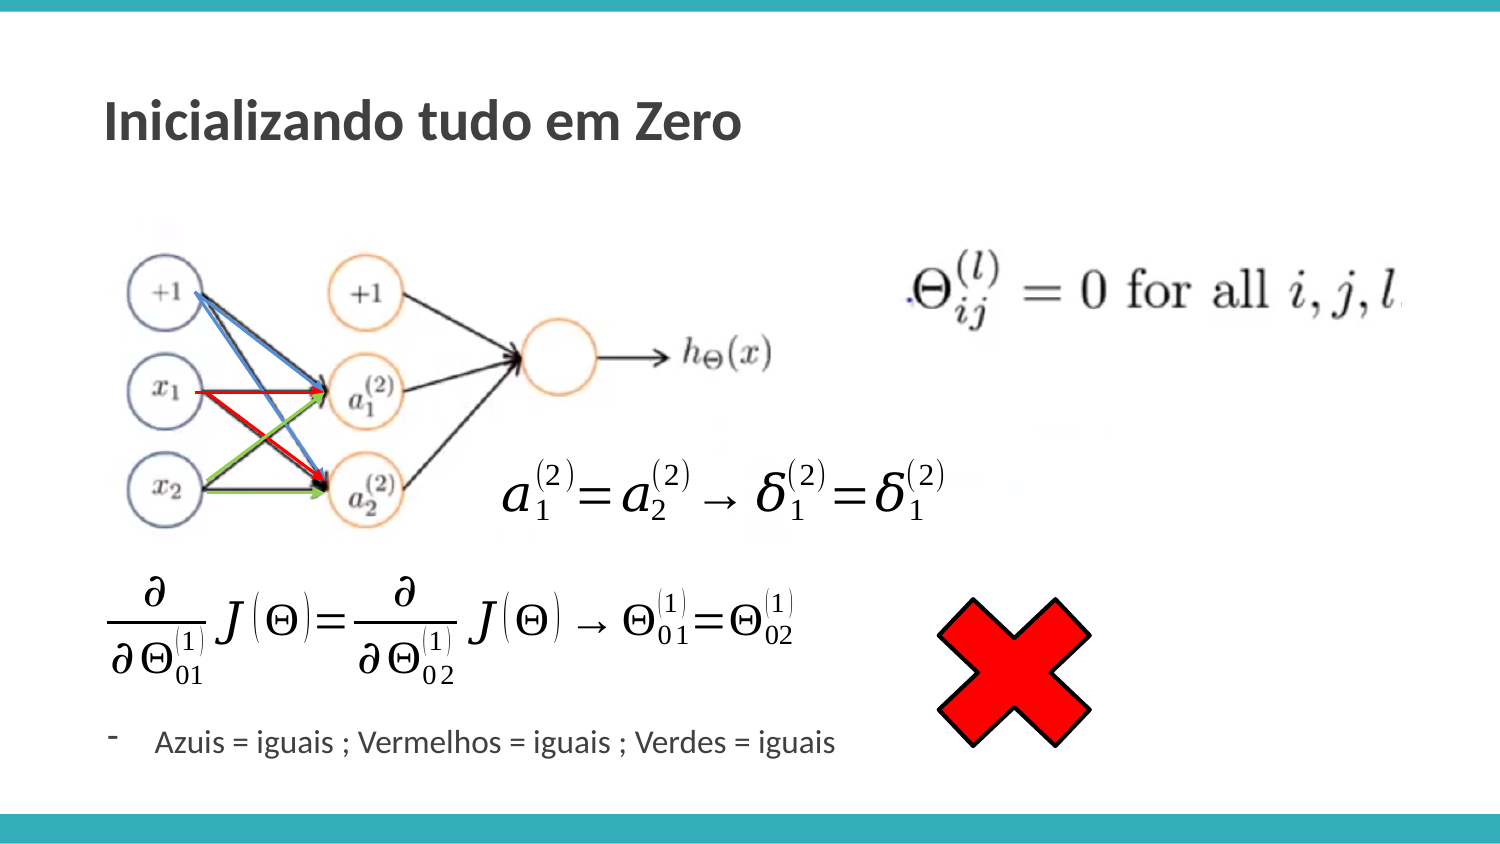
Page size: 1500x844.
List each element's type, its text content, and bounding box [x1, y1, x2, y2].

text_box [936, 597, 1092, 749]
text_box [194, 291, 325, 392]
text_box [206, 392, 325, 482]
text_box Azuis = iguais ; Vermelhos = iguais ; Verdes = iguais [92, 704, 880, 776]
picture [103, 220, 1403, 541]
text_box Inicializando tudo em Zero [88, 67, 1400, 167]
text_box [194, 399, 200, 482]
